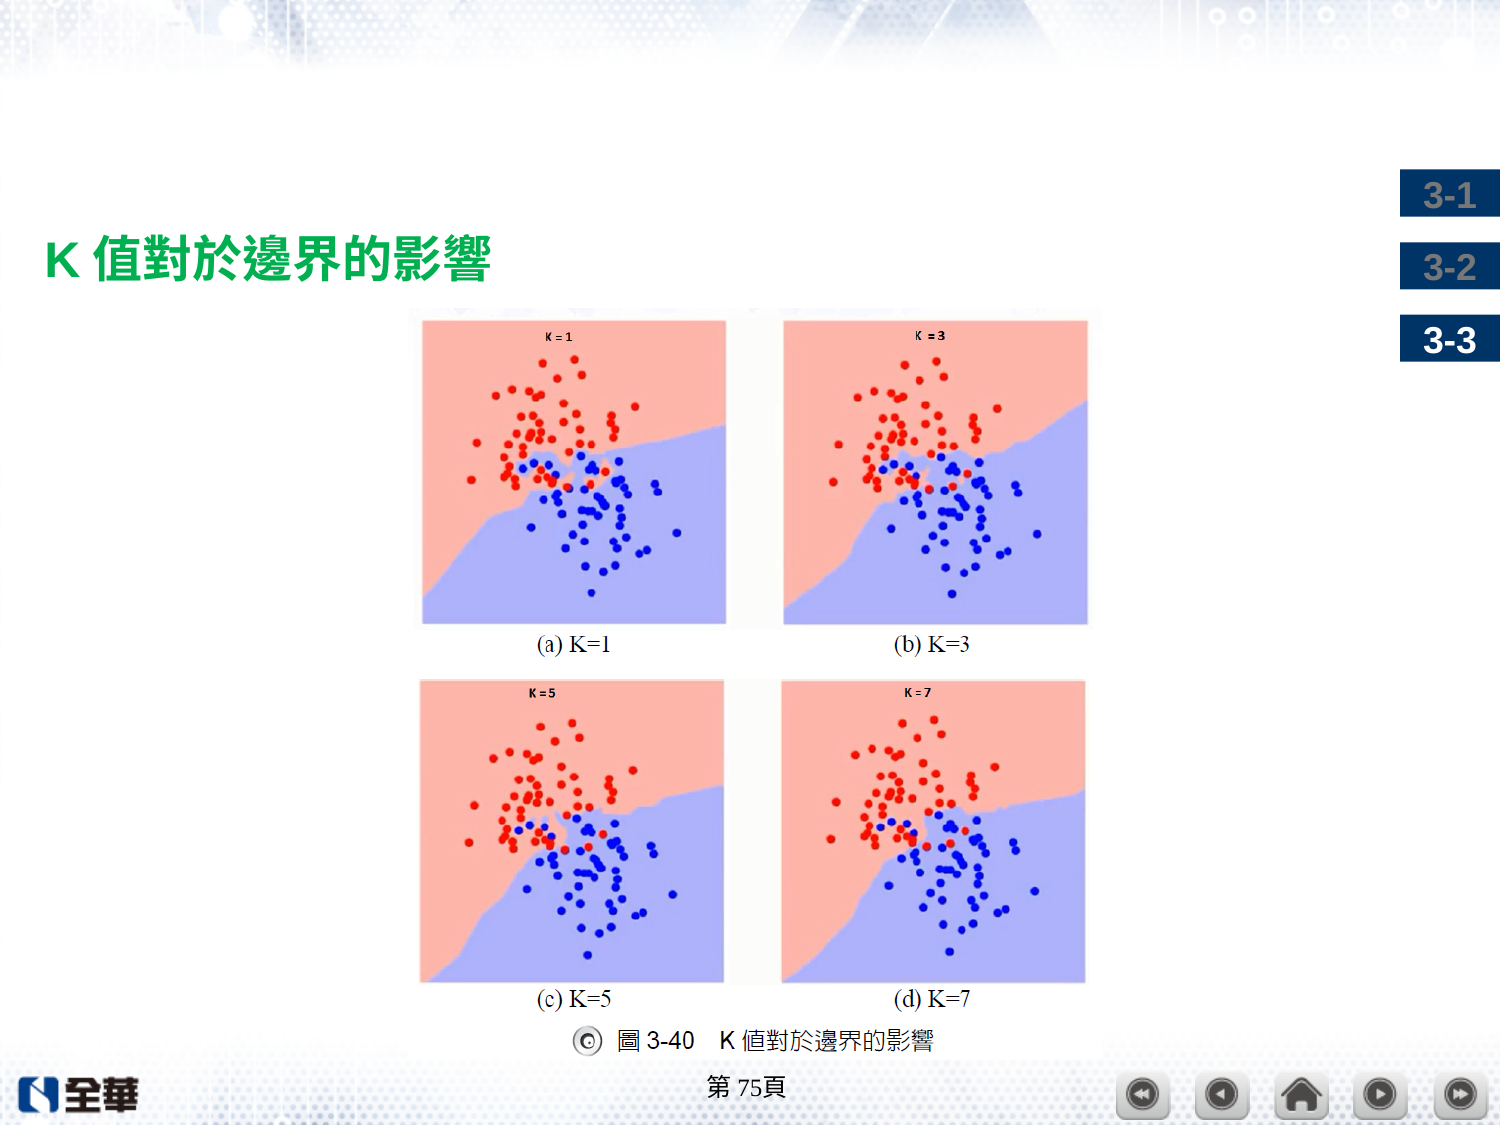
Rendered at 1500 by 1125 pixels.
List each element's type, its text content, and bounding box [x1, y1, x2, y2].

picture [0, 0, 1500, 1125]
list K值對於邊界的影響 [29, 219, 1386, 1048]
